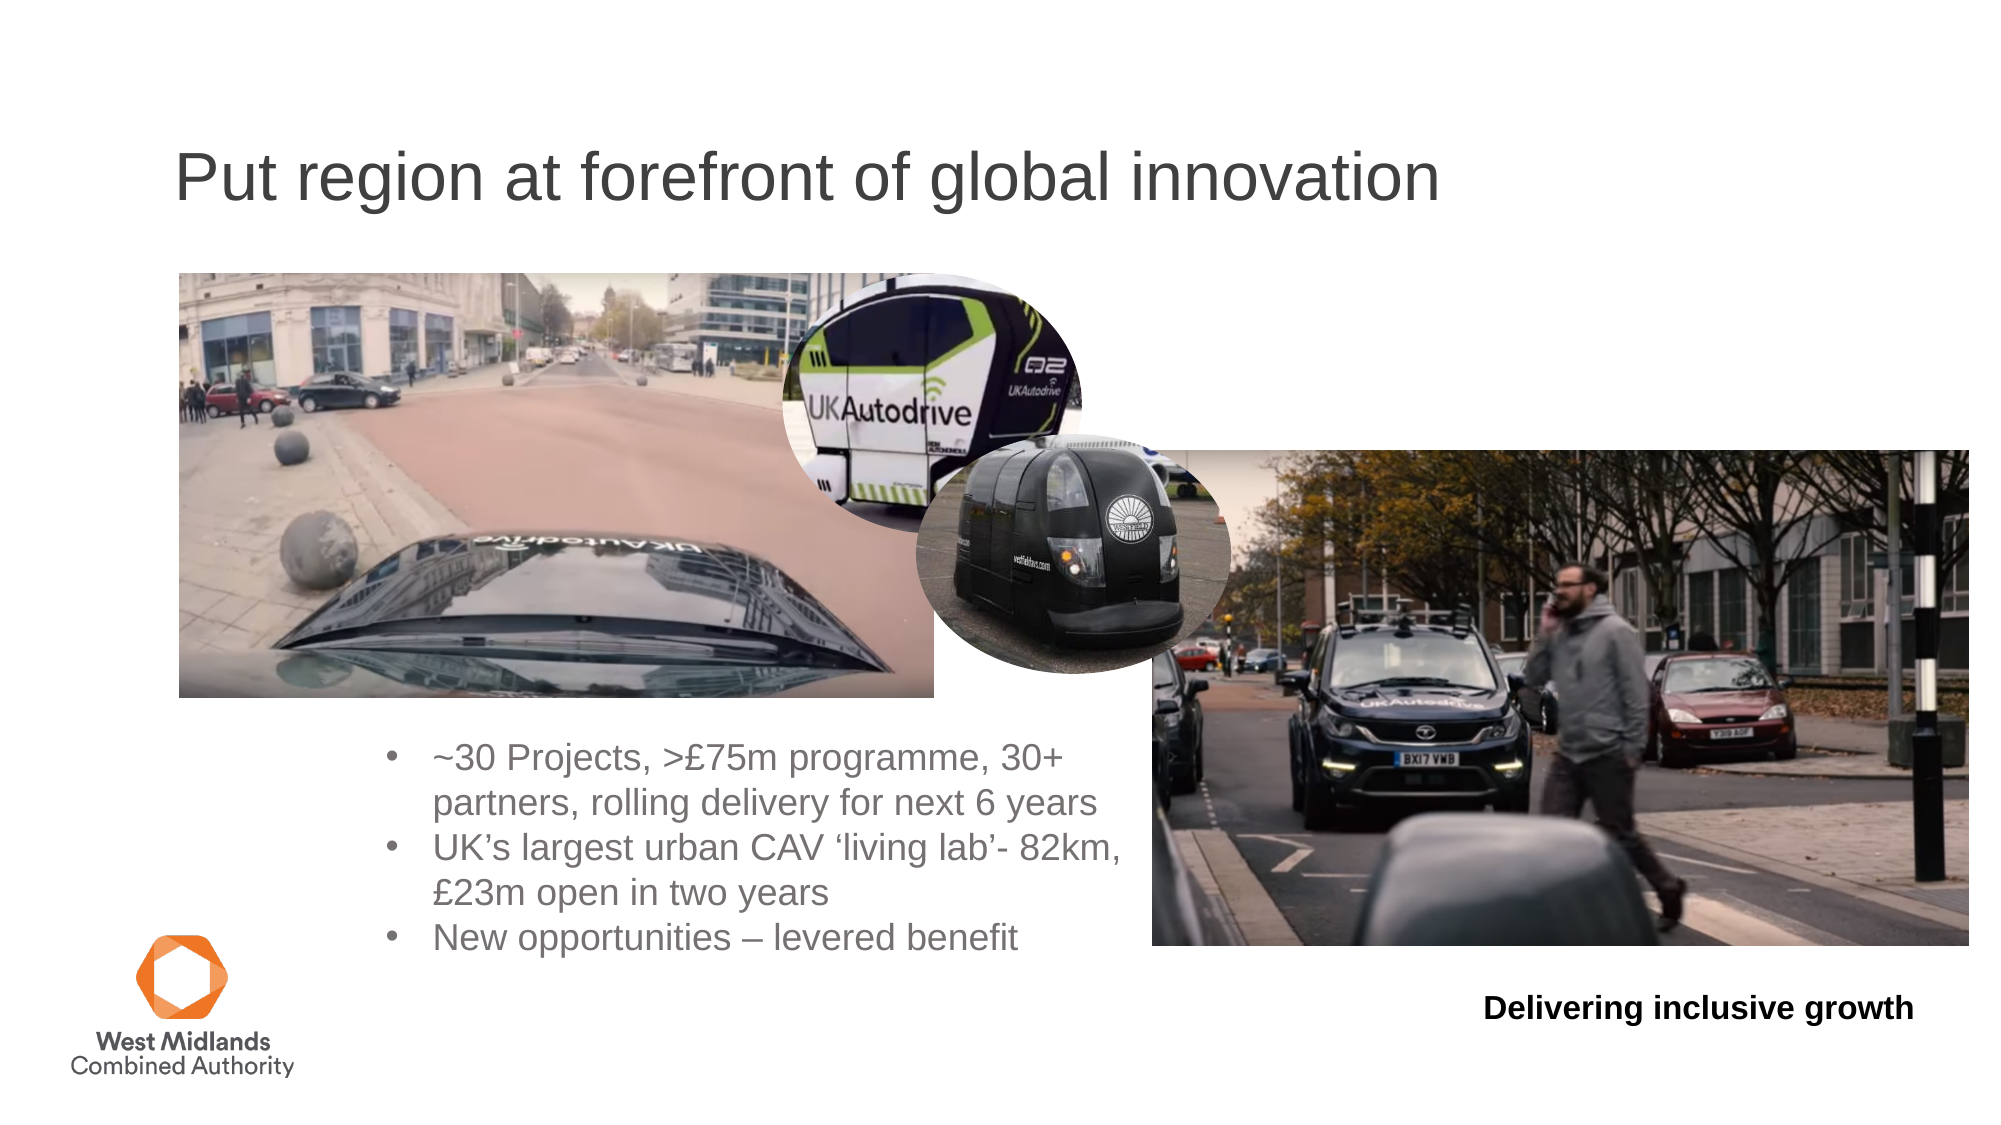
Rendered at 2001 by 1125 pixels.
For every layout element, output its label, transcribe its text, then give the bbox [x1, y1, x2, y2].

title Put region at forefront of global innovation [159, 70, 1514, 223]
picture [178, 273, 1969, 946]
text_box ~30 Projects, >£75m programme, 30+ partners, rolling delivery for next 6 years UK’s largest urban CAV ‘living lab’- 82km, £23m open in two years New opportunities – levered benefit [370, 725, 1195, 966]
